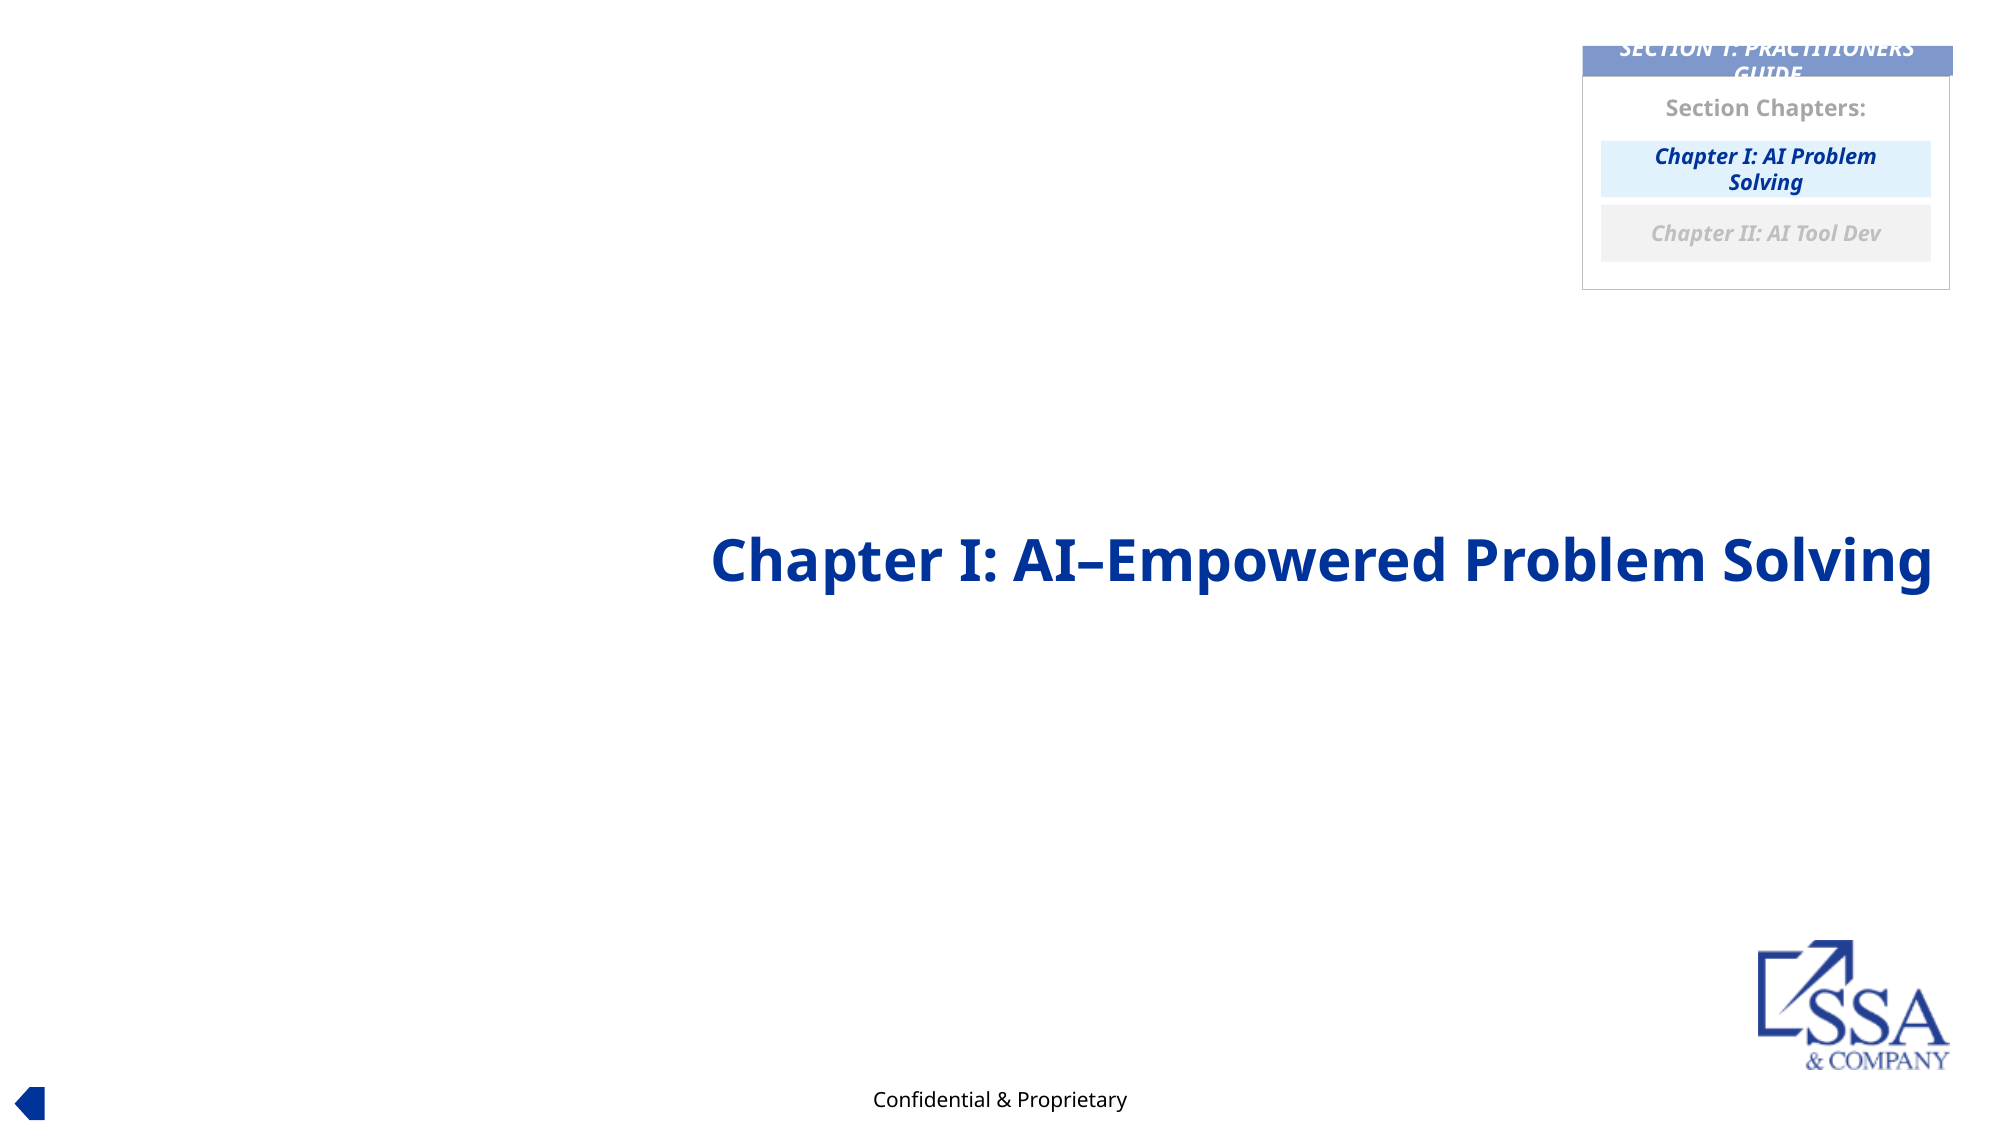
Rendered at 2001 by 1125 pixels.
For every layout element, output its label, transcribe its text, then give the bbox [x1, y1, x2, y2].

picture [1758, 940, 1950, 1070]
footer Confidential & Proprietary [662, 1081, 1338, 1120]
title Chapter I: AI–Empowered Problem Solving [52, 502, 1950, 623]
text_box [1582, 45, 1953, 290]
text_box [13, 1086, 46, 1122]
